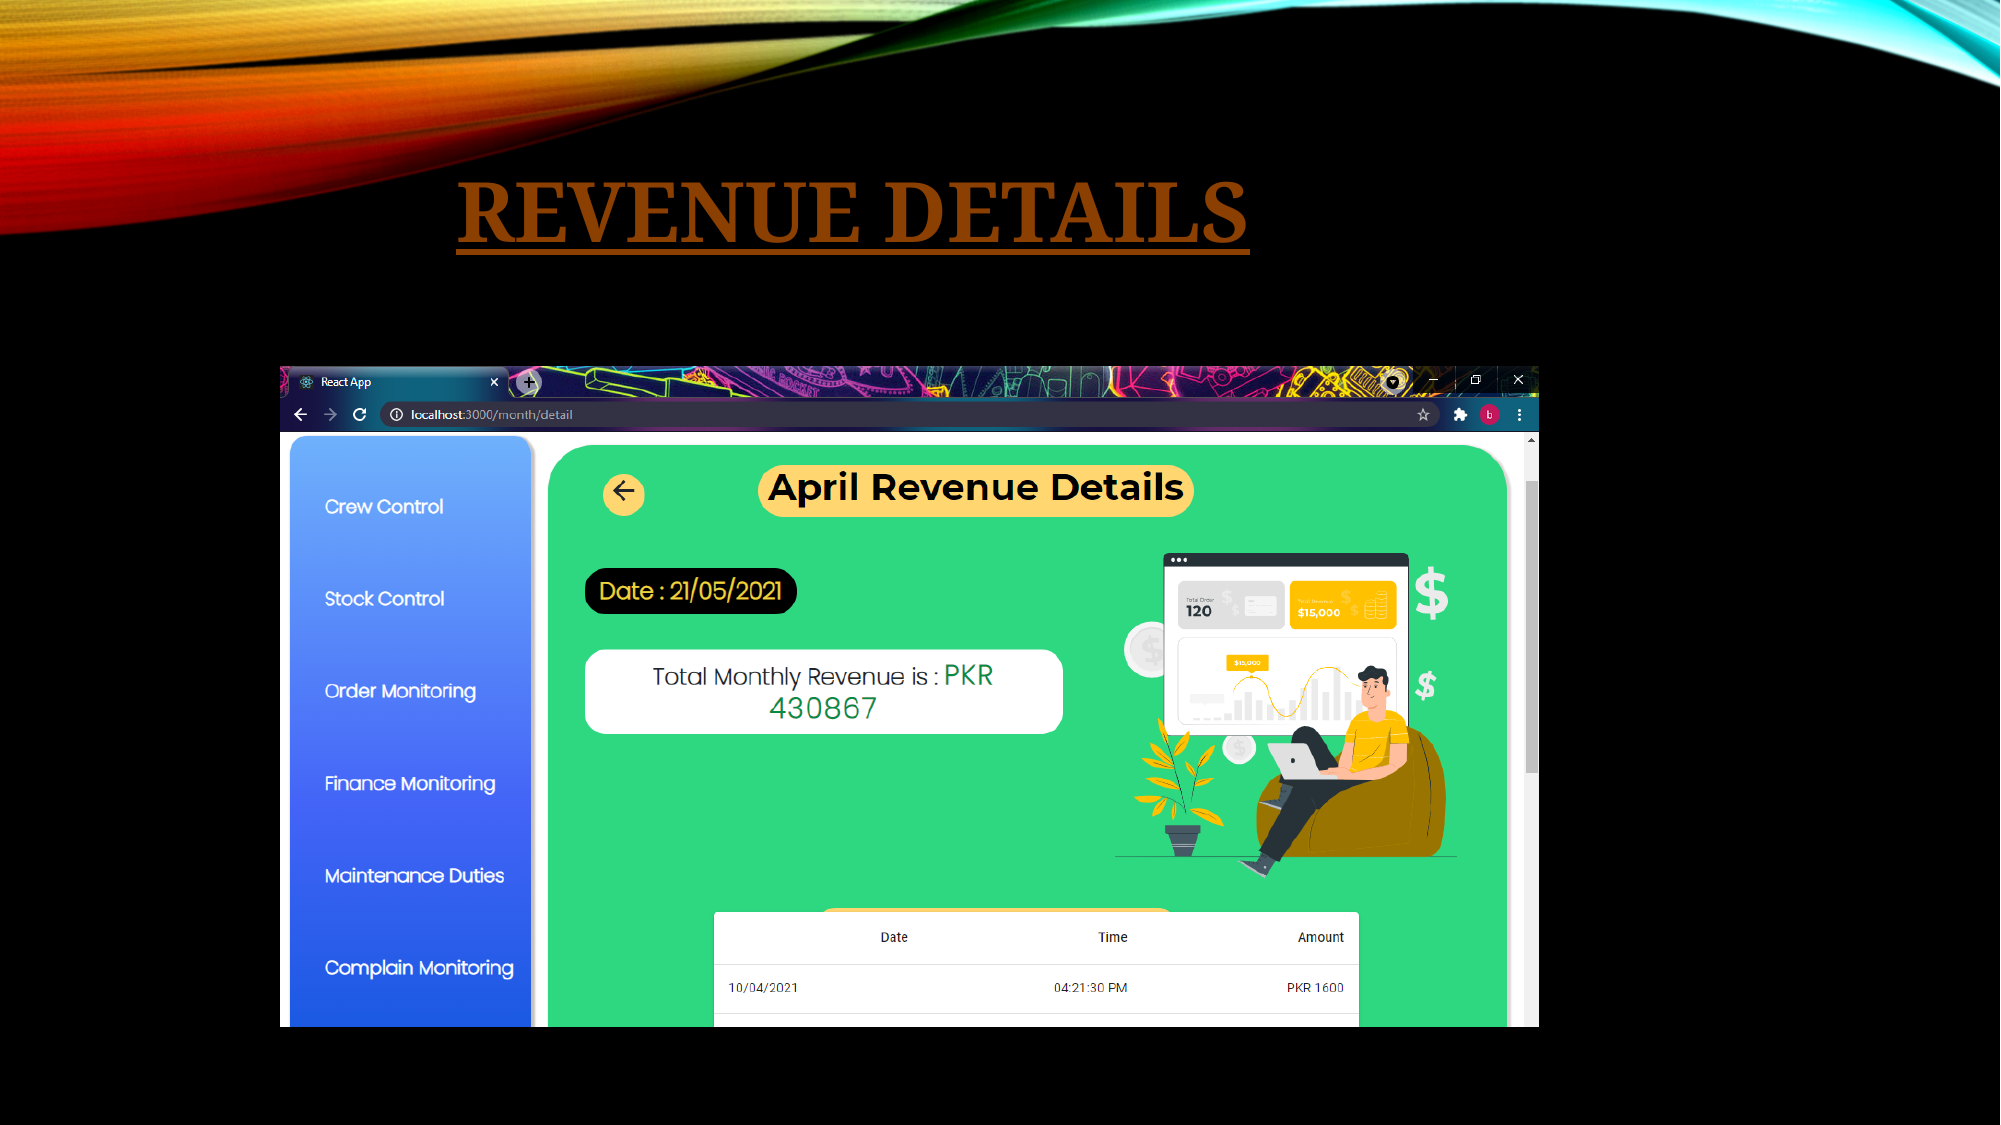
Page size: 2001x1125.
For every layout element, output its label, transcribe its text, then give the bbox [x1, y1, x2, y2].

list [280, 366, 1539, 1028]
title REVENUE DETAILS [408, 154, 1821, 367]
picture [0, 0, 2000, 237]
